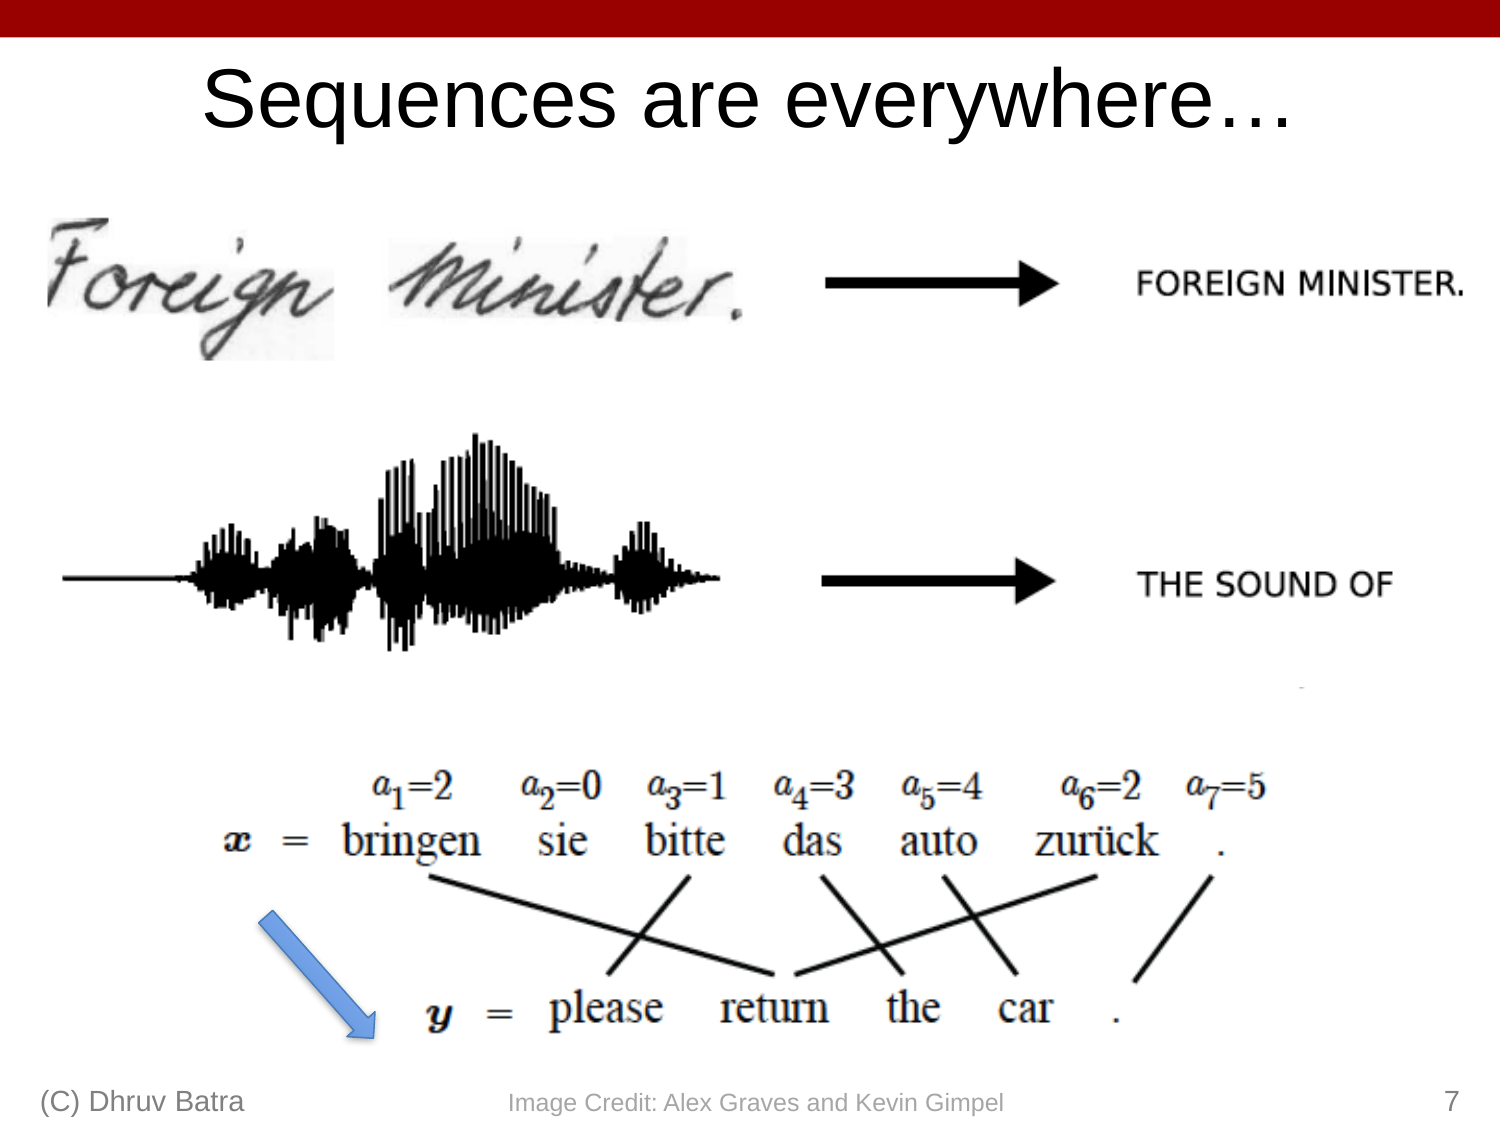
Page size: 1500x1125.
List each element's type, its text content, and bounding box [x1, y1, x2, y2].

title Sequences are everywhere… [112, 37, 1388, 151]
text_box Image Credit: Alex Graves and Kevin Gimpel [492, 1079, 1021, 1124]
slide_number 7 [1162, 1049, 1476, 1125]
picture [0, 174, 1500, 1047]
footer (C) Dhruv Batra [24, 1049, 501, 1125]
